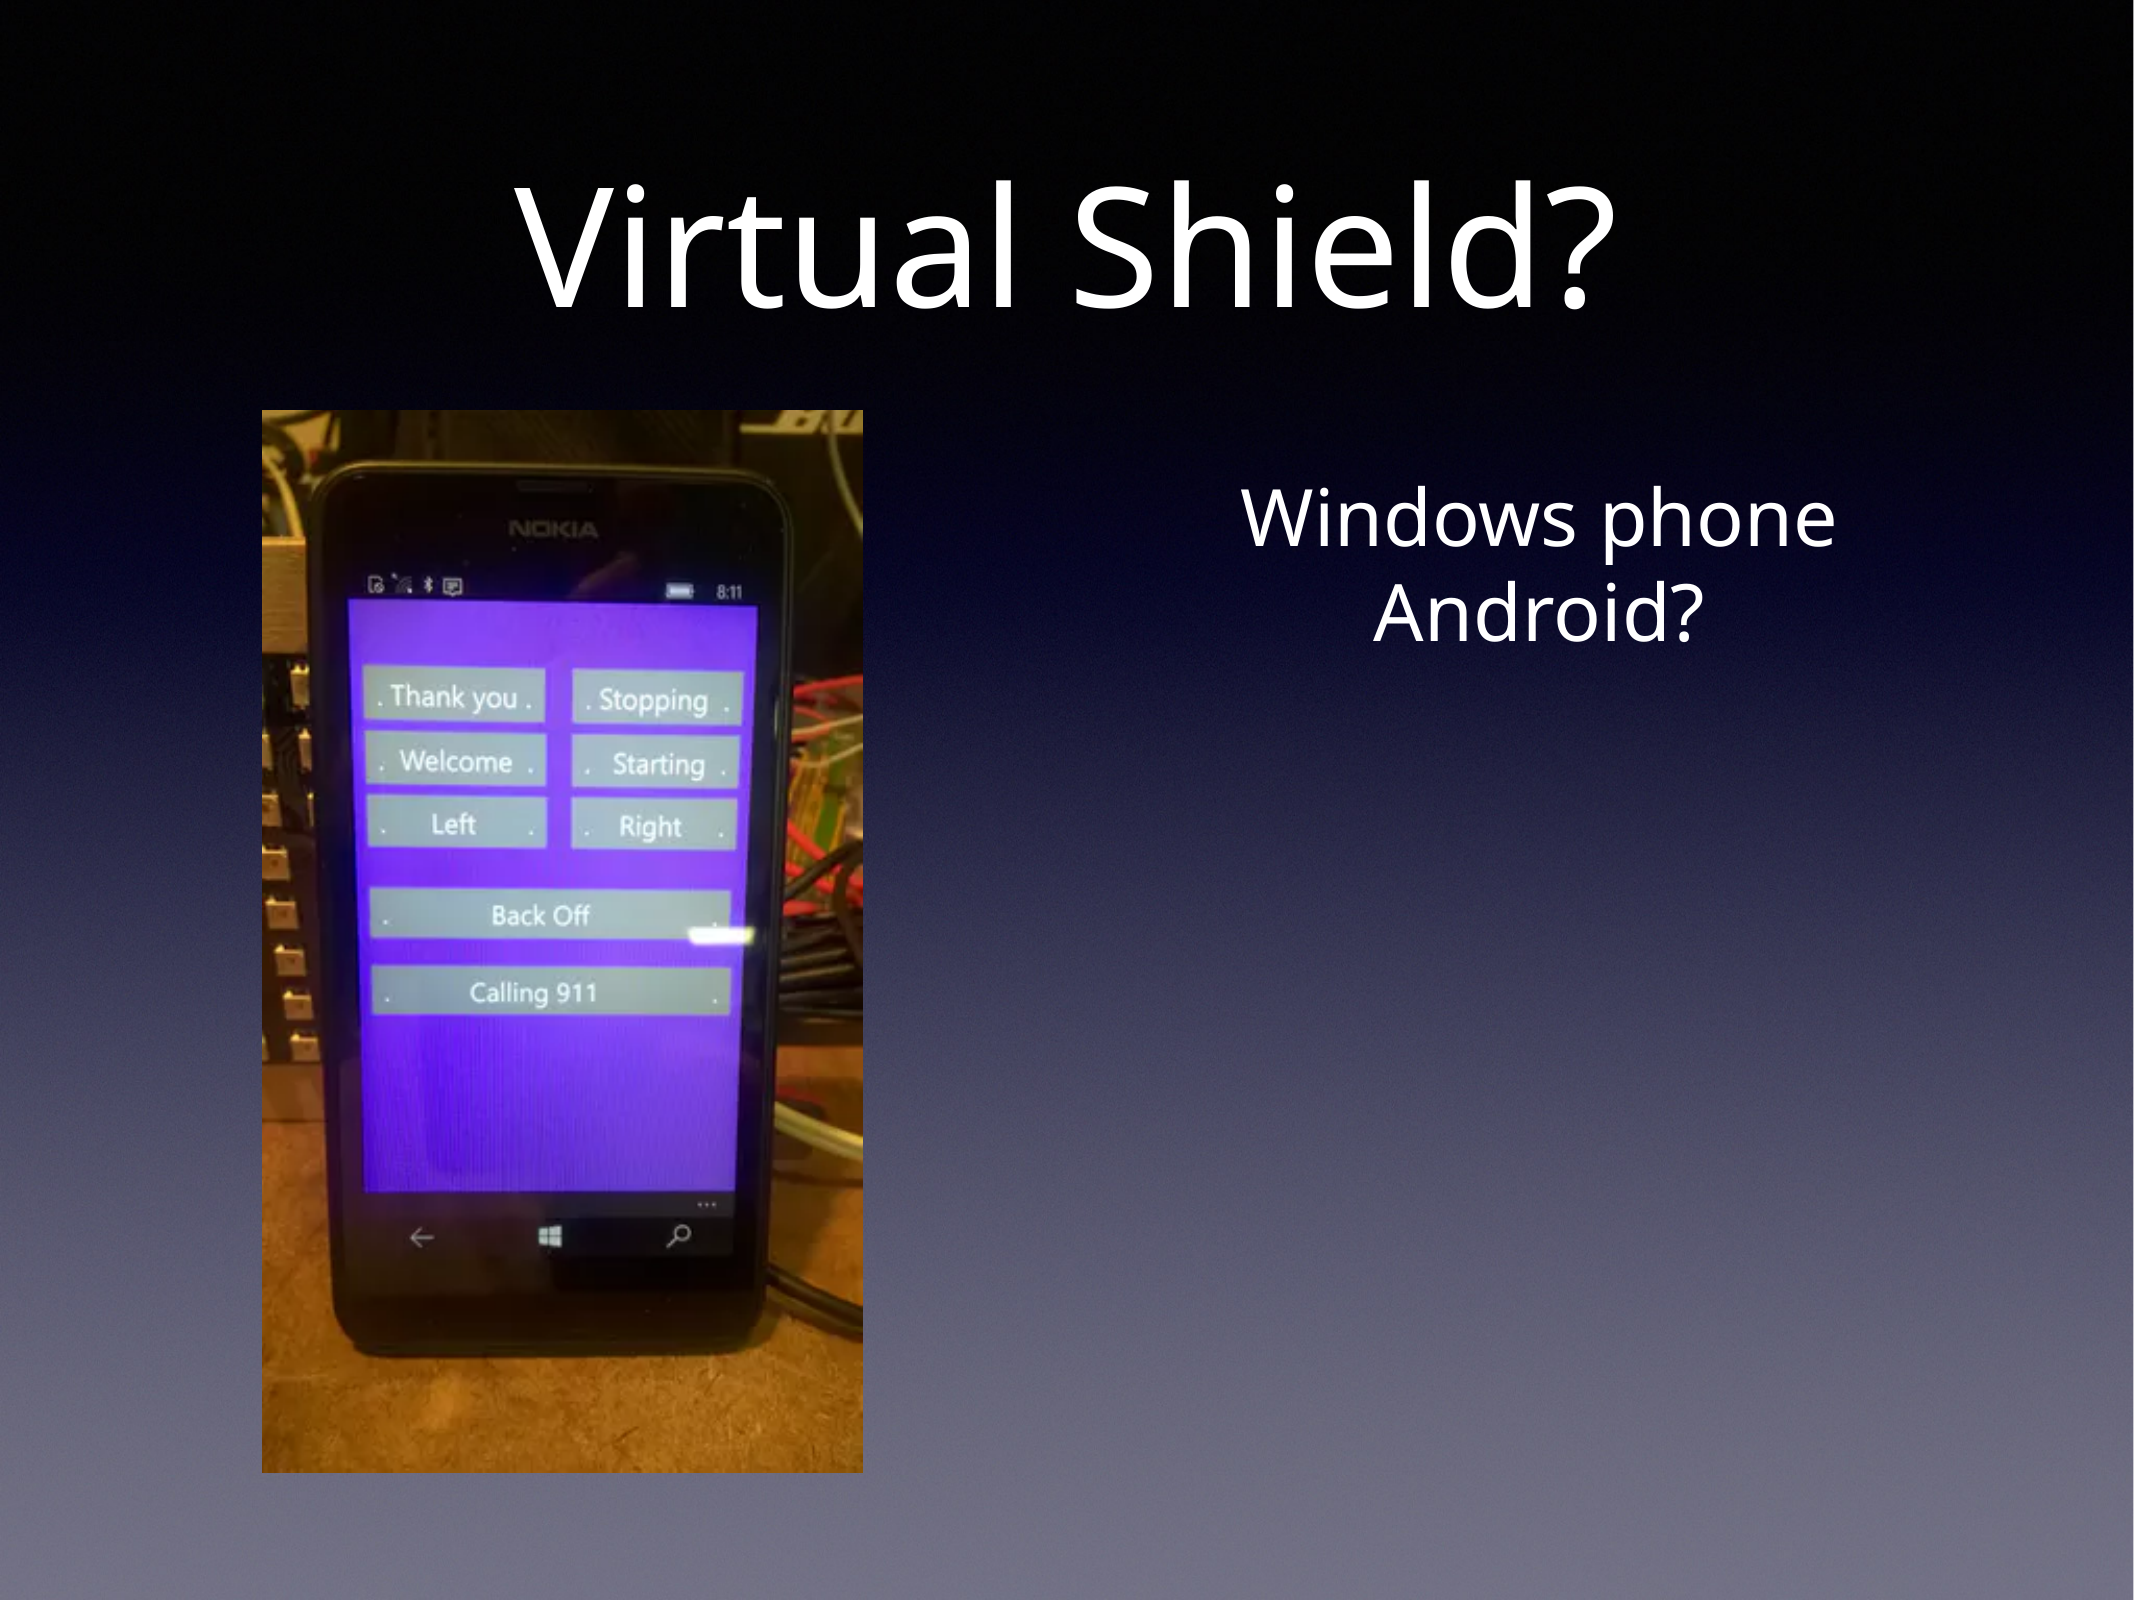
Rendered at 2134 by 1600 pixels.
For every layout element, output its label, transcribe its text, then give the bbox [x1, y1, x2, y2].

picture [0, 0, 2134, 1600]
text_box Windows phone Android? [1232, 459, 1848, 666]
title Virtual Shield? [155, 66, 1978, 416]
